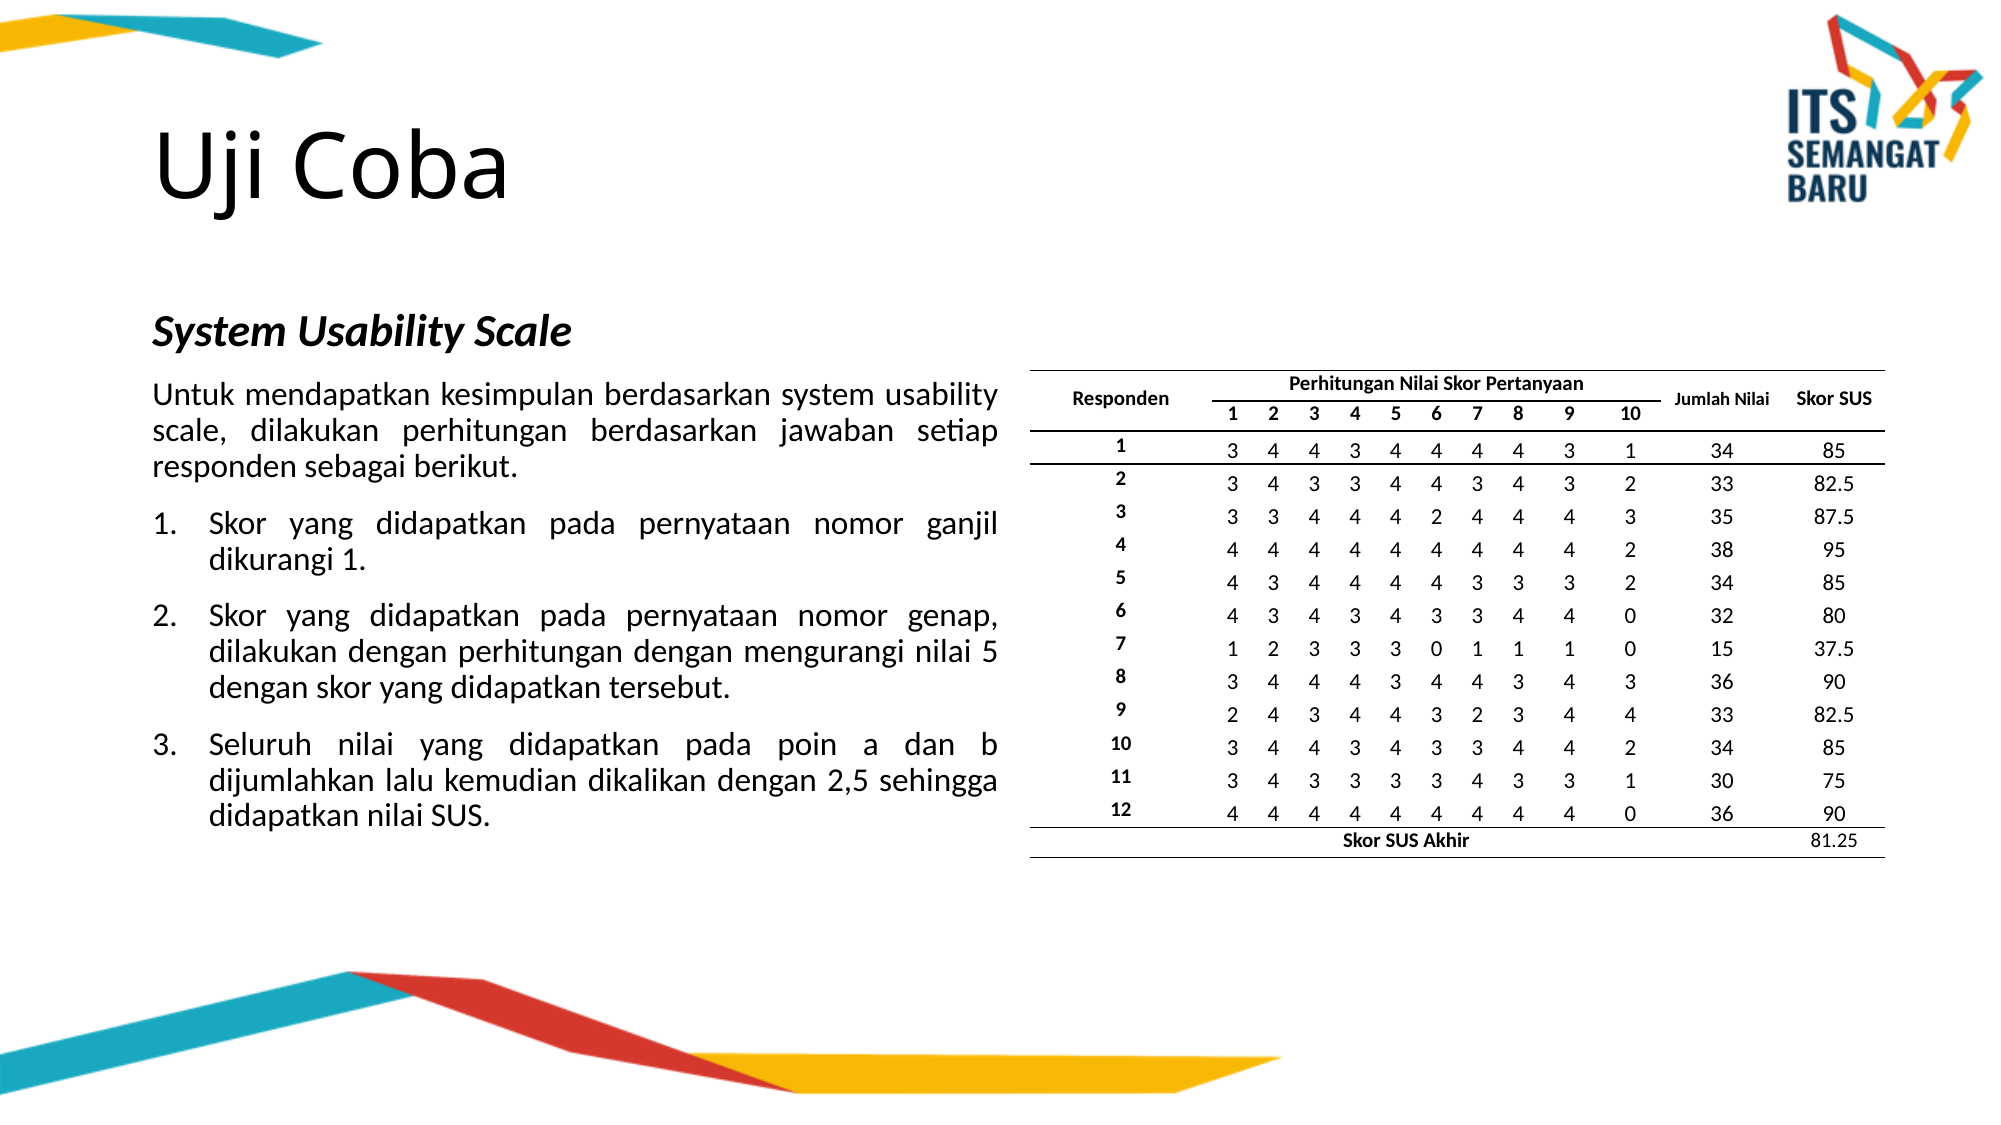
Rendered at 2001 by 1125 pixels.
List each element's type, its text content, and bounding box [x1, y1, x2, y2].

table_cell 7 [1030, 629, 1212, 662]
table_cell 82.5 [1783, 465, 1885, 497]
table_cell 33 [1661, 695, 1783, 728]
table_cell 3 [1498, 662, 1539, 695]
table_cell 4 [1253, 662, 1294, 695]
table_cell 4 [1539, 596, 1600, 629]
table_cell 3 [1253, 596, 1294, 629]
table_cell 3 [1600, 497, 1661, 530]
list System Usability Scale Untuk mendapatkan kesimpulan berdasarkan system usability scale, dilakukan perhitungan berdasarkan jawaban setiap responden sebagai berikut. Skor yang didapatkan pada pernyataan nomor ganjil dikurangi 1. Skor yang didapatkan pada pernyataan nomor genap, dilakukan dengan perhitungan dengan mengurangi nilai 5 dengan skor yang didapatkan tersebut. Seluruh nilai yang didapatkan pada poin a dan b dijumlahkan lalu kemudian dikalikan dengan 2,5 sehingga didapatkan nilai SUS. [137, 299, 1015, 962]
table_cell 4 [1335, 563, 1376, 596]
title Uji Coba [137, 59, 1863, 278]
table_cell 8 [1498, 402, 1539, 430]
table_cell 3 [1212, 465, 1253, 497]
table_cell 4 [1498, 497, 1539, 530]
table_cell 4 [1457, 761, 1498, 794]
table_cell 85 [1783, 563, 1885, 596]
table_cell 4 [1416, 432, 1457, 463]
table_cell 4 [1294, 432, 1335, 463]
table_cell 4 [1212, 530, 1253, 563]
table_cell 80 [1783, 596, 1885, 629]
table_cell 10 [1030, 728, 1212, 761]
table_cell 1 [1212, 402, 1253, 430]
table_cell 9 [1539, 402, 1600, 430]
table_header Skor SUS [1783, 371, 1885, 430]
table_cell 3 [1376, 629, 1416, 662]
table_cell 4 [1457, 497, 1498, 530]
table_cell 1 [1600, 761, 1661, 794]
table_cell 3 [1498, 563, 1539, 596]
table_cell 3 [1416, 728, 1457, 761]
table_cell 4 [1253, 465, 1294, 497]
table_cell 4 [1498, 794, 1539, 827]
table_cell 3 [1253, 497, 1294, 530]
table_cell 4 [1212, 563, 1253, 596]
table_cell 3 [1600, 662, 1661, 695]
table_cell 4 [1600, 695, 1661, 728]
table_cell 4 [1335, 497, 1376, 530]
table_cell 33 [1661, 465, 1783, 497]
table_cell 4 [1539, 497, 1600, 530]
table_cell 4 [1416, 530, 1457, 563]
table_cell 1 [1600, 432, 1661, 463]
table_cell 1 [1030, 432, 1212, 463]
table_cell 2 [1030, 465, 1212, 497]
table_cell 4 [1539, 662, 1600, 695]
table_cell 4 [1539, 530, 1600, 563]
table_cell 6 [1030, 596, 1212, 629]
table_cell 3 [1212, 662, 1253, 695]
table_cell 4 [1253, 432, 1294, 463]
table_cell 10 [1600, 402, 1661, 430]
table_cell 11 [1030, 761, 1212, 794]
table_cell 3 [1416, 761, 1457, 794]
table_cell 3 [1457, 465, 1498, 497]
table_cell 4 [1457, 794, 1498, 827]
table_cell 3 [1294, 695, 1335, 728]
table_cell 3 [1539, 563, 1600, 596]
table_cell 85 [1783, 432, 1885, 463]
table_cell Skor SUS Akhir [1030, 828, 1783, 857]
table_cell 3 [1212, 761, 1253, 794]
table_cell 15 [1661, 629, 1783, 662]
table_cell 4 [1294, 794, 1335, 827]
table_cell 4 [1294, 563, 1335, 596]
table_cell 4 [1416, 563, 1457, 596]
table_cell 34 [1661, 728, 1783, 761]
table_cell 4 [1212, 794, 1253, 827]
table_cell 3 [1212, 432, 1253, 463]
table_cell 3 [1294, 465, 1335, 497]
table_cell 3 [1376, 662, 1416, 695]
table_cell 90 [1783, 794, 1885, 827]
table_cell 7 [1457, 402, 1498, 430]
table_cell 6 [1416, 402, 1457, 430]
table_cell 4 [1457, 530, 1498, 563]
table_cell 4 [1294, 596, 1335, 629]
table_cell 8 [1030, 662, 1212, 695]
table_cell 4 [1498, 728, 1539, 761]
table_cell 81.25 [1783, 828, 1885, 857]
table_cell 4 [1539, 728, 1600, 761]
table_cell 3 [1335, 761, 1376, 794]
table_cell 3 [1294, 402, 1335, 430]
table_cell 4 [1376, 497, 1416, 530]
table_cell 2 [1212, 695, 1253, 728]
table_cell 4 [1457, 432, 1498, 463]
table_cell 38 [1661, 530, 1783, 563]
table_cell 85 [1783, 728, 1885, 761]
table_cell 2 [1253, 402, 1294, 430]
table_cell 4 [1376, 530, 1416, 563]
table_cell 2 [1600, 465, 1661, 497]
picture [0, 0, 2001, 1125]
table_cell 3 [1335, 728, 1376, 761]
table_cell 4 [1498, 530, 1539, 563]
table_cell 0 [1600, 629, 1661, 662]
table_cell 4 [1539, 695, 1600, 728]
table_cell 3 [1212, 728, 1253, 761]
table_cell 0 [1600, 794, 1661, 827]
table_cell 3 [1335, 432, 1376, 463]
table_cell 2 [1253, 629, 1294, 662]
table_cell 4 [1030, 530, 1212, 563]
table_cell 3 [1416, 596, 1457, 629]
table_cell 2 [1416, 497, 1457, 530]
table_cell 4 [1376, 794, 1416, 827]
table_cell 4 [1335, 530, 1376, 563]
table_cell 4 [1335, 794, 1376, 827]
table_cell 75 [1783, 761, 1885, 794]
table_cell 4 [1294, 728, 1335, 761]
table_cell 3 [1457, 563, 1498, 596]
table_cell 3 [1030, 497, 1212, 530]
table_cell 82.5 [1783, 695, 1885, 728]
table_cell 87.5 [1783, 497, 1885, 530]
table_cell 90 [1783, 662, 1885, 695]
table_cell 12 [1030, 794, 1212, 827]
table_cell 4 [1498, 465, 1539, 497]
table_cell 2 [1600, 728, 1661, 761]
table_cell 3 [1539, 432, 1600, 463]
table_cell 4 [1376, 432, 1416, 463]
table_cell 1 [1539, 629, 1600, 662]
table_cell 4 [1376, 465, 1416, 497]
table_cell 4 [1294, 662, 1335, 695]
table_cell 4 [1416, 465, 1457, 497]
table_cell 4 [1376, 728, 1416, 761]
table_cell 4 [1498, 432, 1539, 463]
table_cell 3 [1294, 629, 1335, 662]
table_cell 5 [1030, 563, 1212, 596]
table_cell 95 [1783, 530, 1885, 563]
table_cell 3 [1294, 761, 1335, 794]
table_cell 3 [1457, 596, 1498, 629]
table_cell 1 [1457, 629, 1498, 662]
table_cell 3 [1457, 728, 1498, 761]
table_cell 1 [1212, 629, 1253, 662]
table_cell 5 [1376, 402, 1416, 430]
table_cell 2 [1457, 695, 1498, 728]
table_cell 4 [1335, 662, 1376, 695]
table_header Jumlah Nilai [1661, 371, 1783, 430]
table_cell 3 [1498, 761, 1539, 794]
table_cell 34 [1661, 432, 1783, 463]
table_cell 4 [1539, 794, 1600, 827]
table_cell 4 [1294, 497, 1335, 530]
table_cell 4 [1253, 761, 1294, 794]
table_cell 3 [1335, 629, 1376, 662]
table_cell 32 [1661, 596, 1783, 629]
table_cell 3 [1376, 761, 1416, 794]
table_cell 36 [1661, 794, 1783, 827]
table_cell 4 [1335, 695, 1376, 728]
table_cell 4 [1376, 695, 1416, 728]
table_cell 4 [1498, 596, 1539, 629]
table_cell 37.5 [1783, 629, 1885, 662]
table_cell 4 [1253, 794, 1294, 827]
table_cell 9 [1030, 695, 1212, 728]
table_cell 0 [1600, 596, 1661, 629]
table_cell 2 [1600, 530, 1661, 563]
table_header Perhitungan Nilai Skor Pertanyaan [1212, 371, 1661, 400]
table_cell 4 [1253, 728, 1294, 761]
table_cell 3 [1498, 695, 1539, 728]
table_cell 4 [1376, 563, 1416, 596]
table_cell 3 [1539, 465, 1600, 497]
table_header Responden [1030, 371, 1212, 430]
table_cell 35 [1661, 497, 1783, 530]
table_cell 34 [1661, 563, 1783, 596]
table_cell 4 [1457, 662, 1498, 695]
table_cell 0 [1416, 629, 1457, 662]
table_cell 3 [1335, 465, 1376, 497]
table_cell 3 [1416, 695, 1457, 728]
table_cell 4 [1212, 596, 1253, 629]
table_cell 4 [1335, 402, 1376, 430]
table_cell 3 [1335, 596, 1376, 629]
table_cell 30 [1661, 761, 1783, 794]
table_cell 4 [1294, 530, 1335, 563]
table_cell 4 [1376, 596, 1416, 629]
table_cell 36 [1661, 662, 1783, 695]
table_cell 1 [1498, 629, 1539, 662]
table_cell 3 [1212, 497, 1253, 530]
table_cell 4 [1416, 662, 1457, 695]
table_cell 4 [1416, 794, 1457, 827]
table_cell 3 [1539, 761, 1600, 794]
table_cell 4 [1253, 695, 1294, 728]
table_cell 4 [1253, 530, 1294, 563]
table_cell 2 [1600, 563, 1661, 596]
table_cell 3 [1253, 563, 1294, 596]
